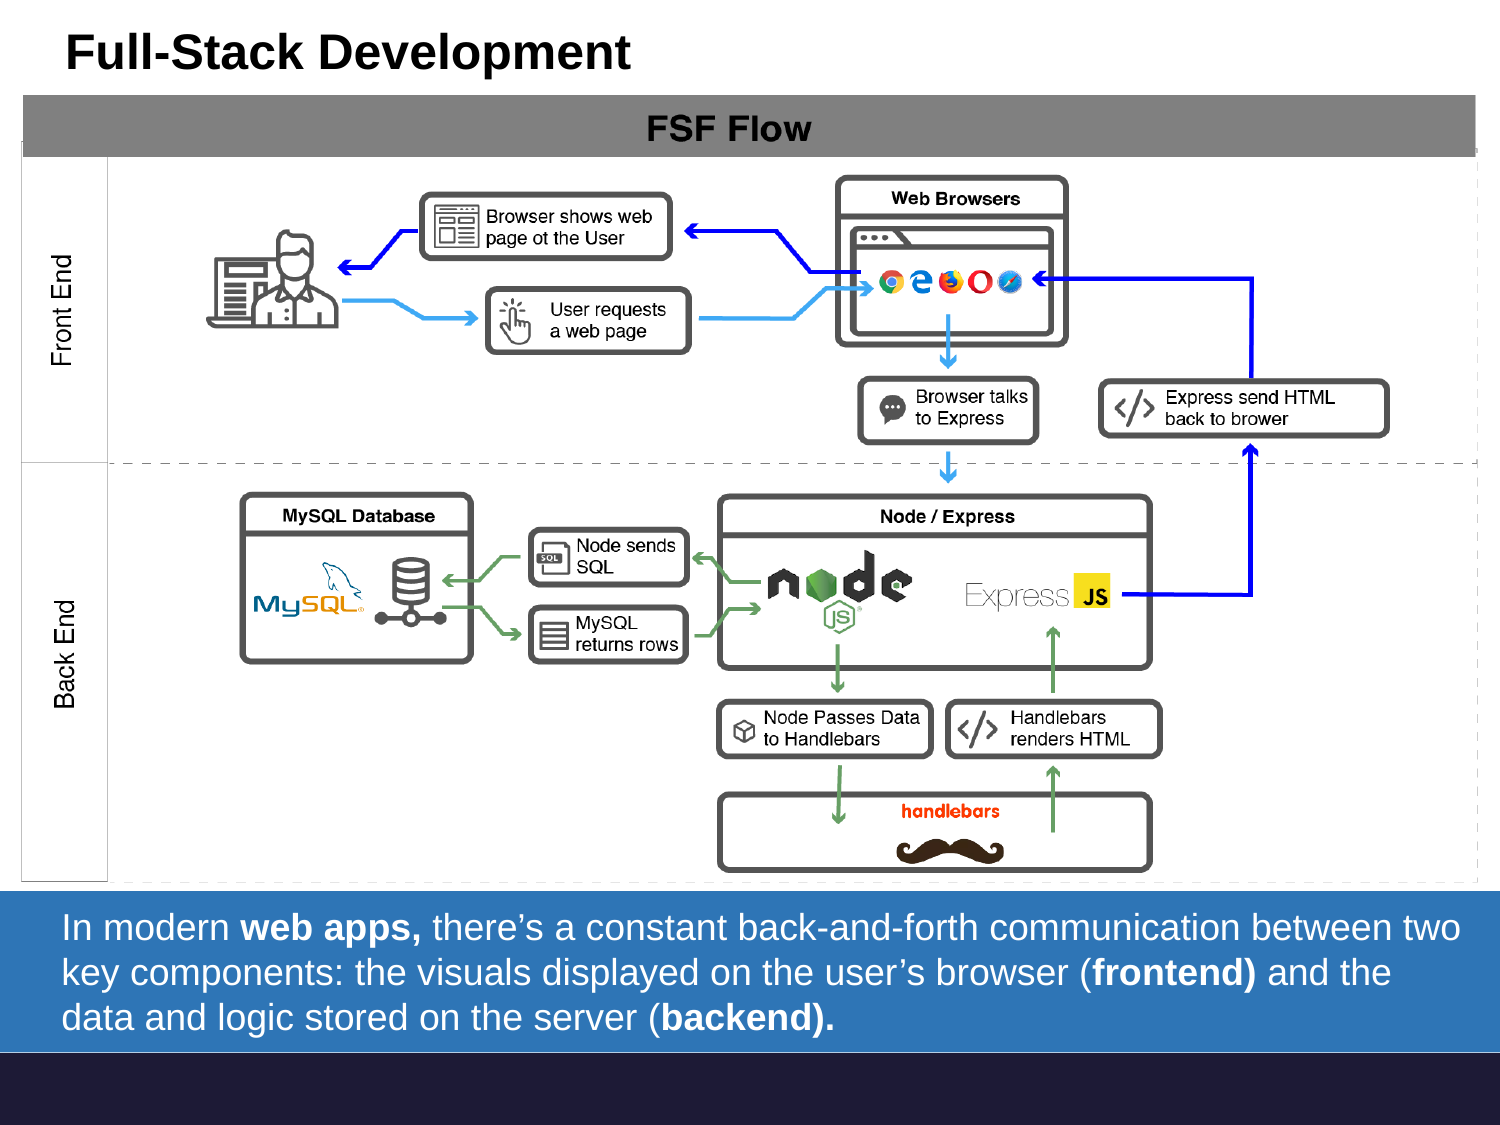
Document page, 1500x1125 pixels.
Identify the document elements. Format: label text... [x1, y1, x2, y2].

text_box [0, 891, 1500, 1053]
picture [0, 87, 1500, 891]
text_box In modern web apps, there’s a constant back-and-forth communication between two key components: the visuals displayed on the user’s browser (frontend) and the data and logic stored on the server (backend). [46, 895, 1490, 1046]
title Full-Stack Development [50, 0, 948, 87]
